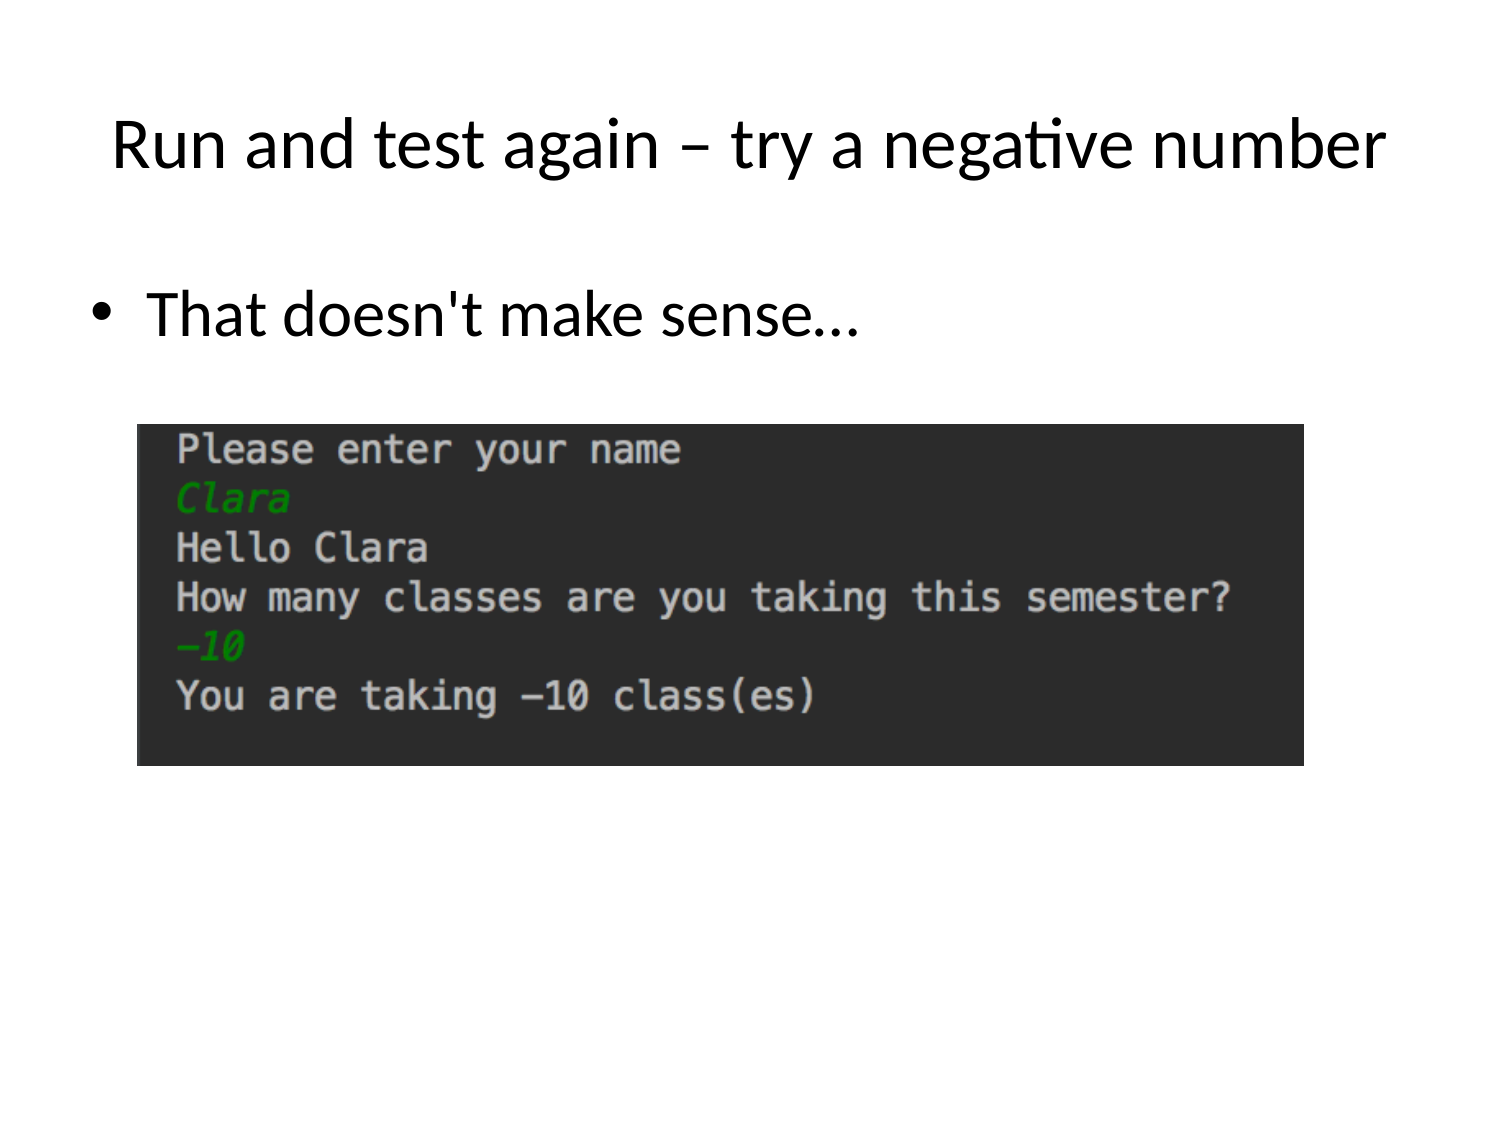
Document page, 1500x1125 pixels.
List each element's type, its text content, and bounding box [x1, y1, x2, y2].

picture [137, 424, 1304, 766]
title Run and test again – try a negative number [75, 45, 1425, 233]
list That doesn't make sense… [75, 262, 1425, 1005]
